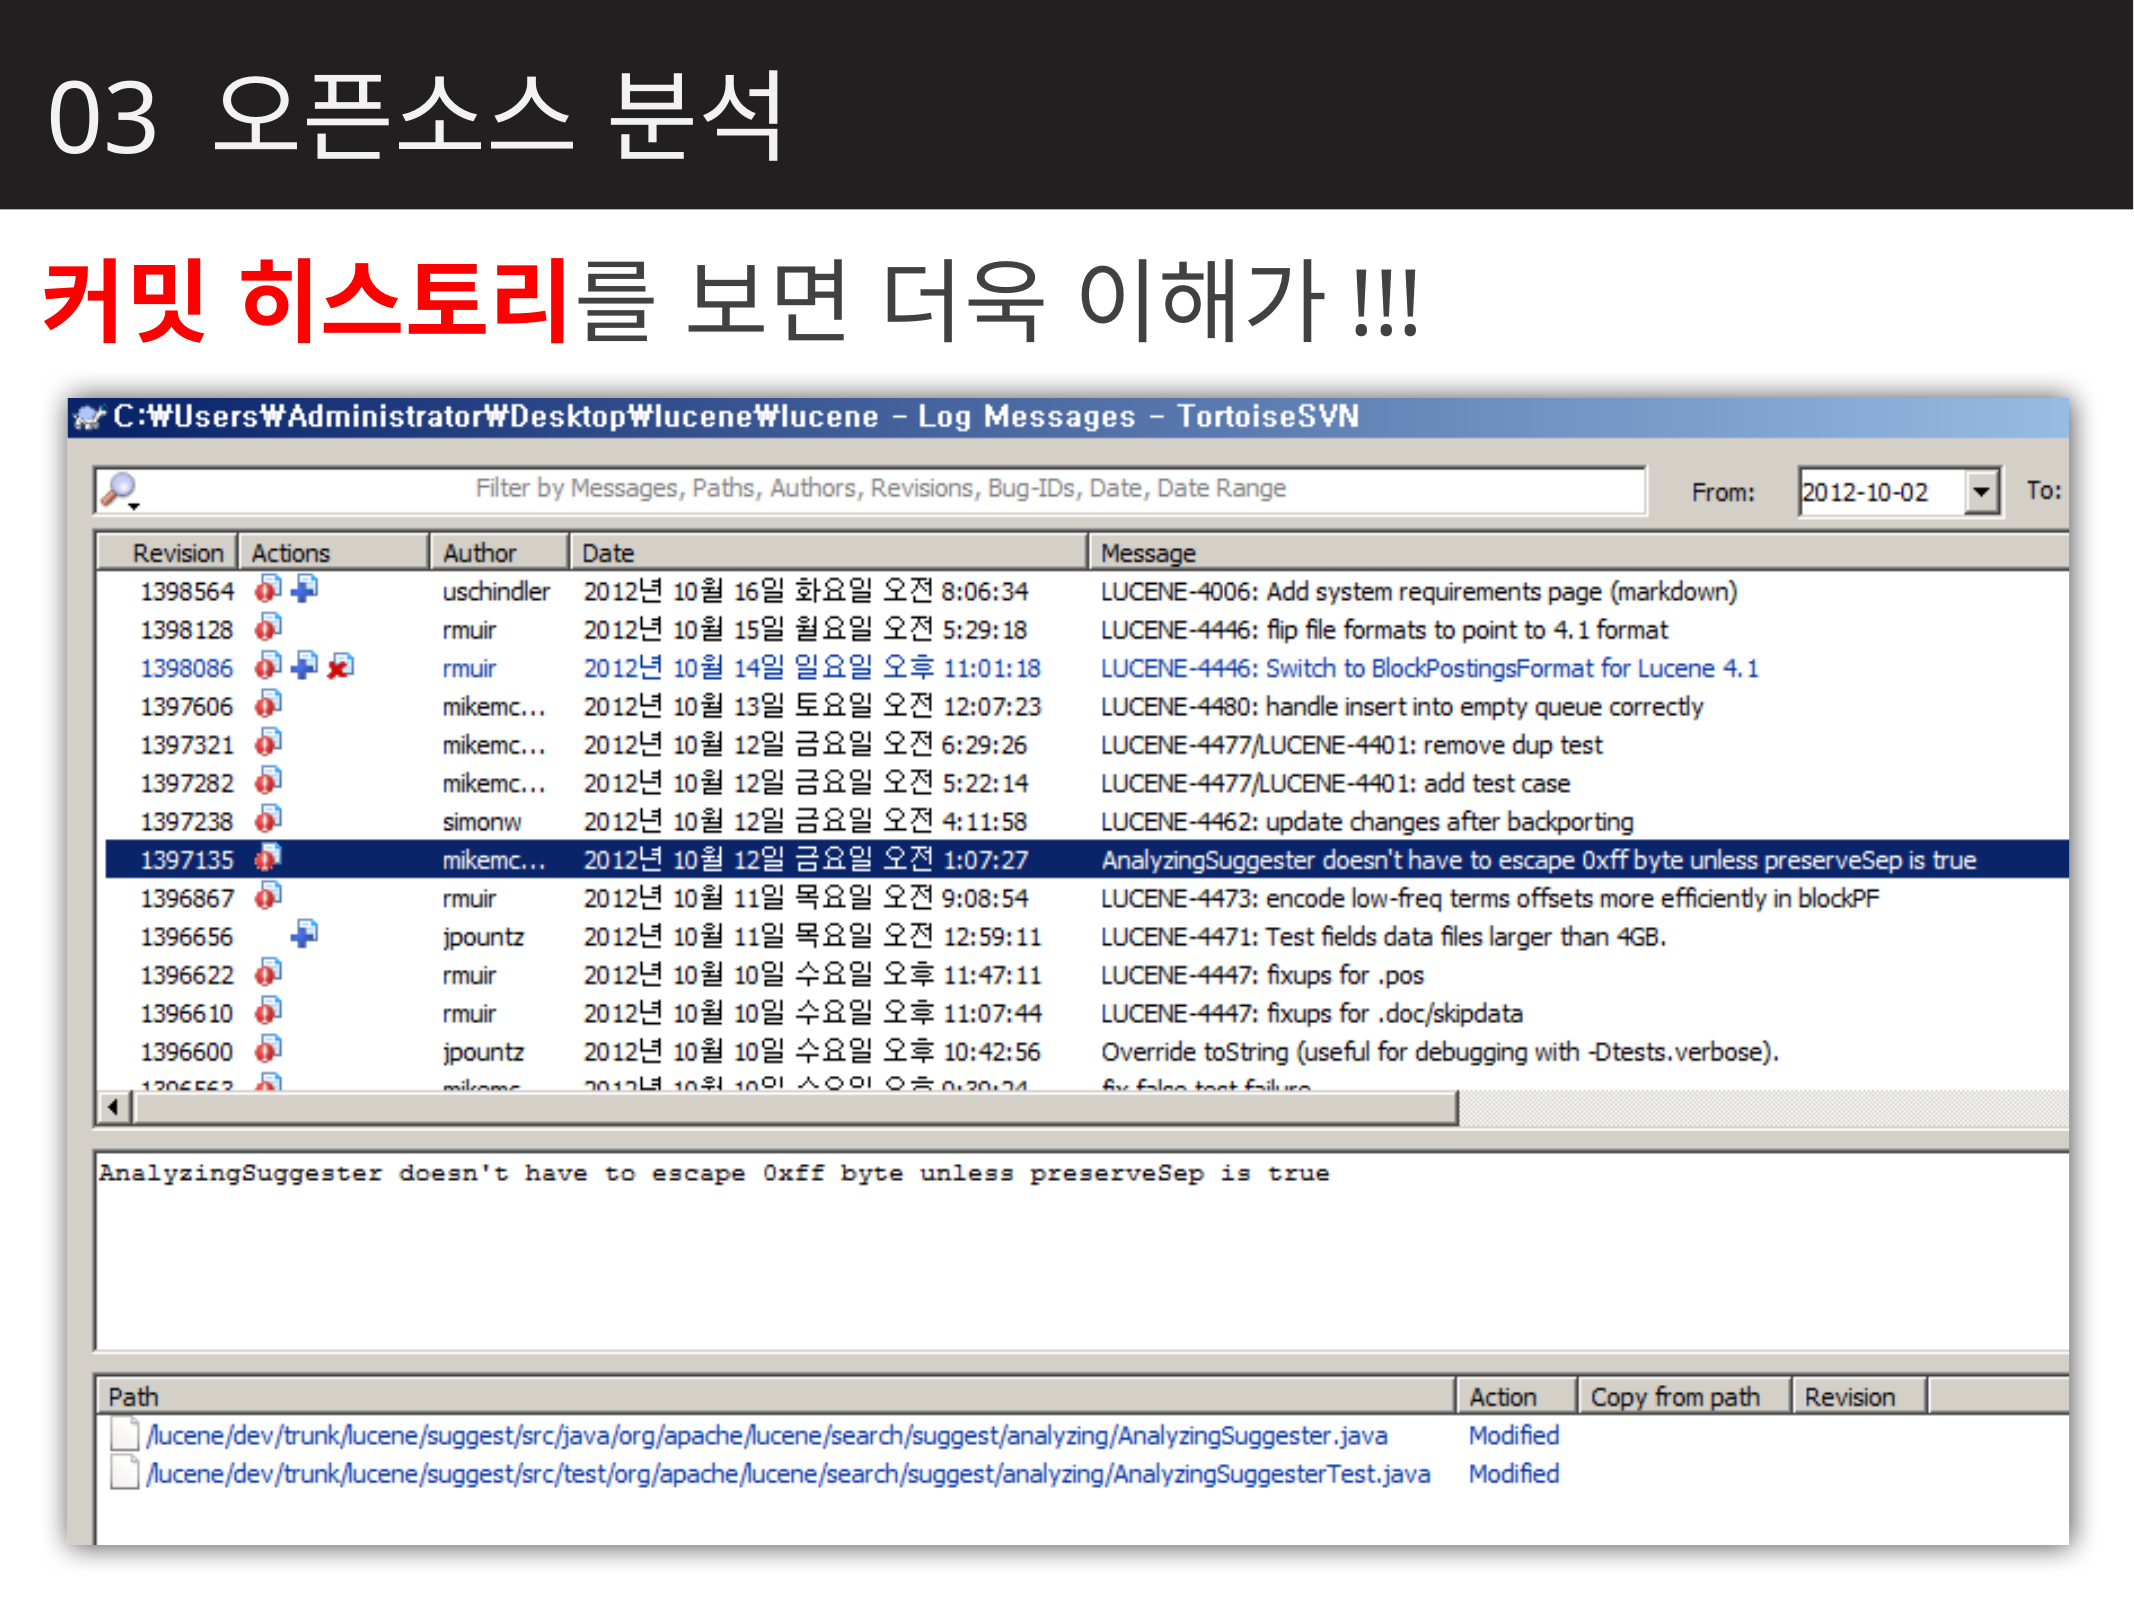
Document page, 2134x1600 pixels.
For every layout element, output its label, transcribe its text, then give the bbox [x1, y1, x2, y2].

picture [58, 398, 2070, 1545]
text_box 03 오픈소스 분석 [31, 22, 806, 182]
text_box 커밋 히스토리를 보면 더욱 이해가!!! [27, 236, 2095, 362]
